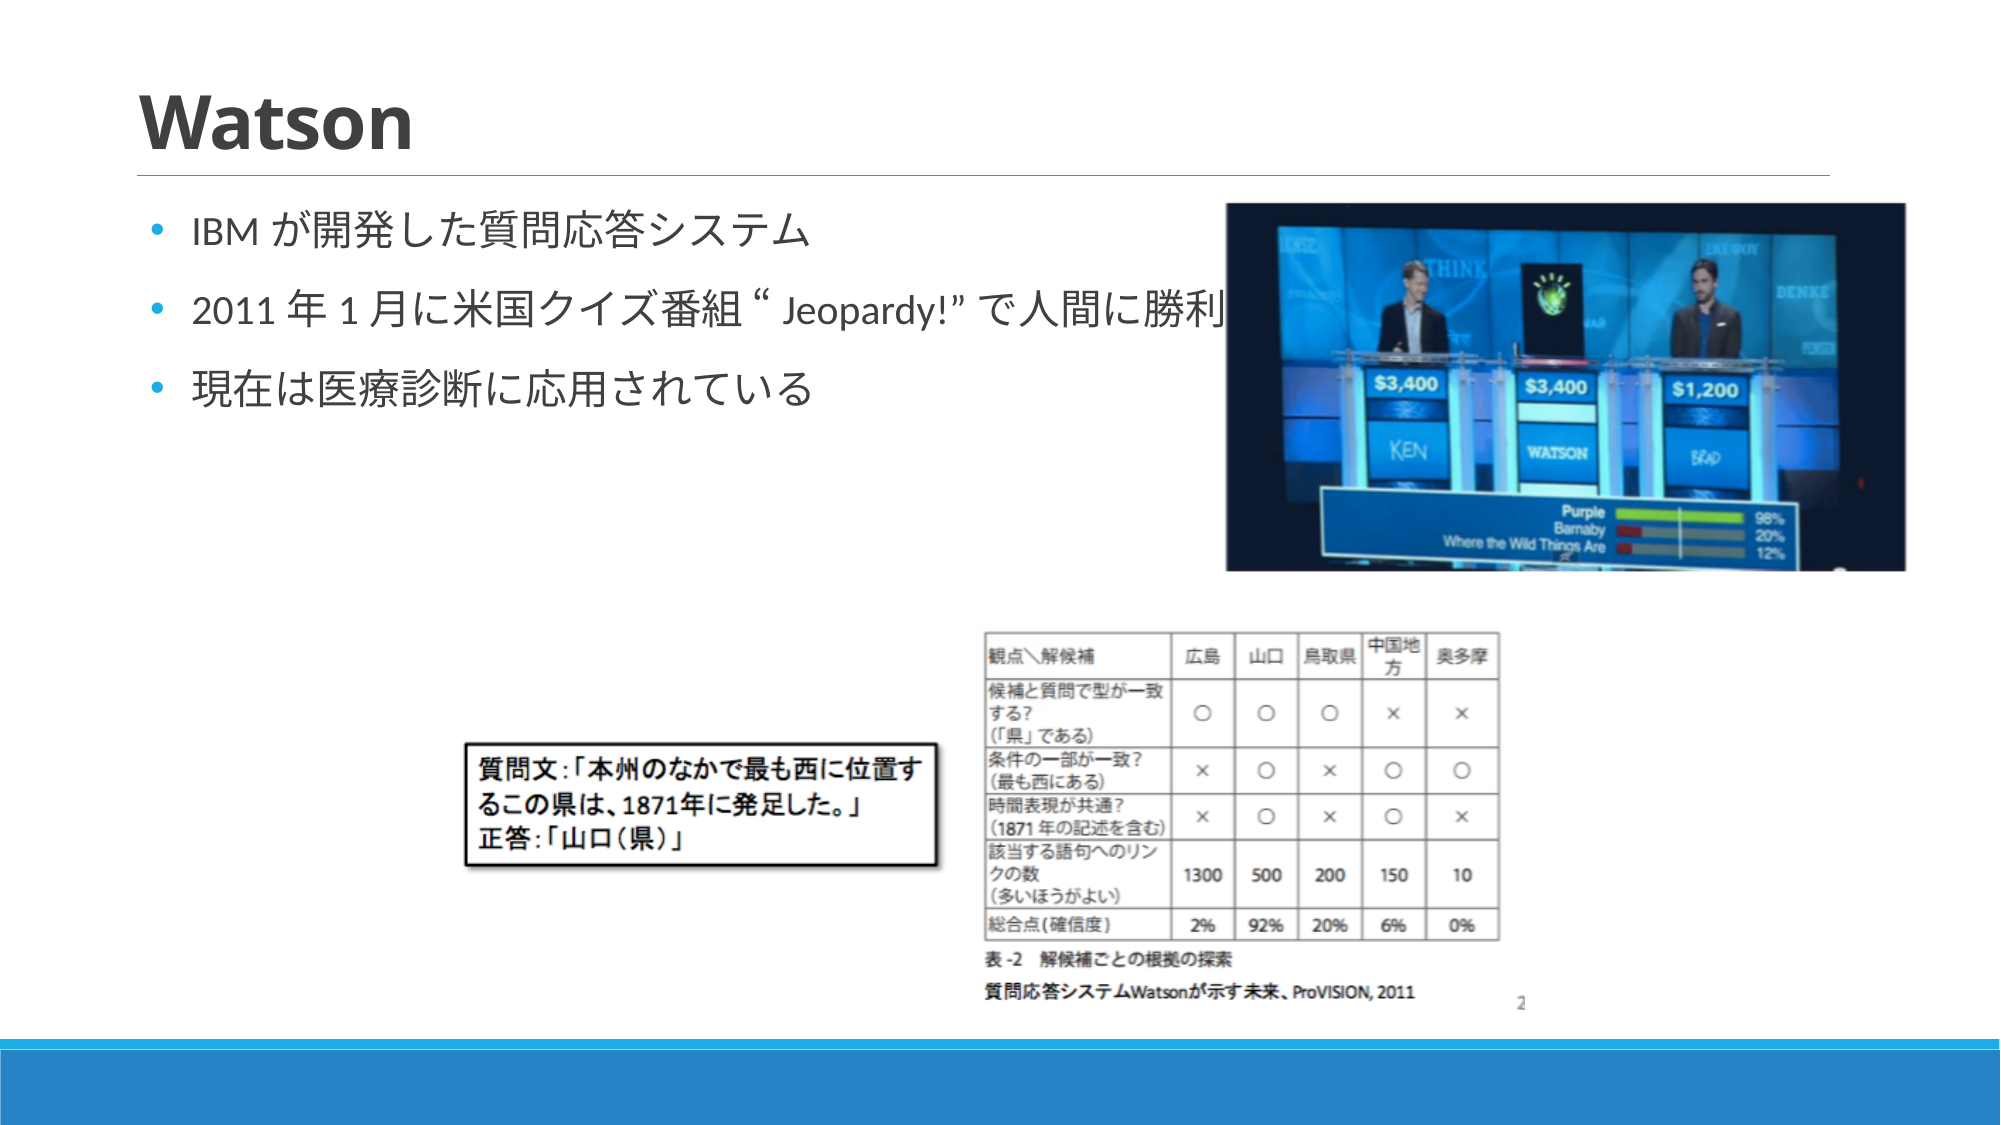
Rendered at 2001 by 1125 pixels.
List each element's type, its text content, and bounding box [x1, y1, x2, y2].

title Watson [124, 52, 1840, 173]
picture [1223, 195, 1917, 576]
list IBMが開発した質問応答システム 2011年1月に米国クイズ番組 “Jeopardy!”で人間に勝利 現在は医療診断に応用されている [132, 196, 1849, 933]
picture [447, 618, 1526, 1018]
